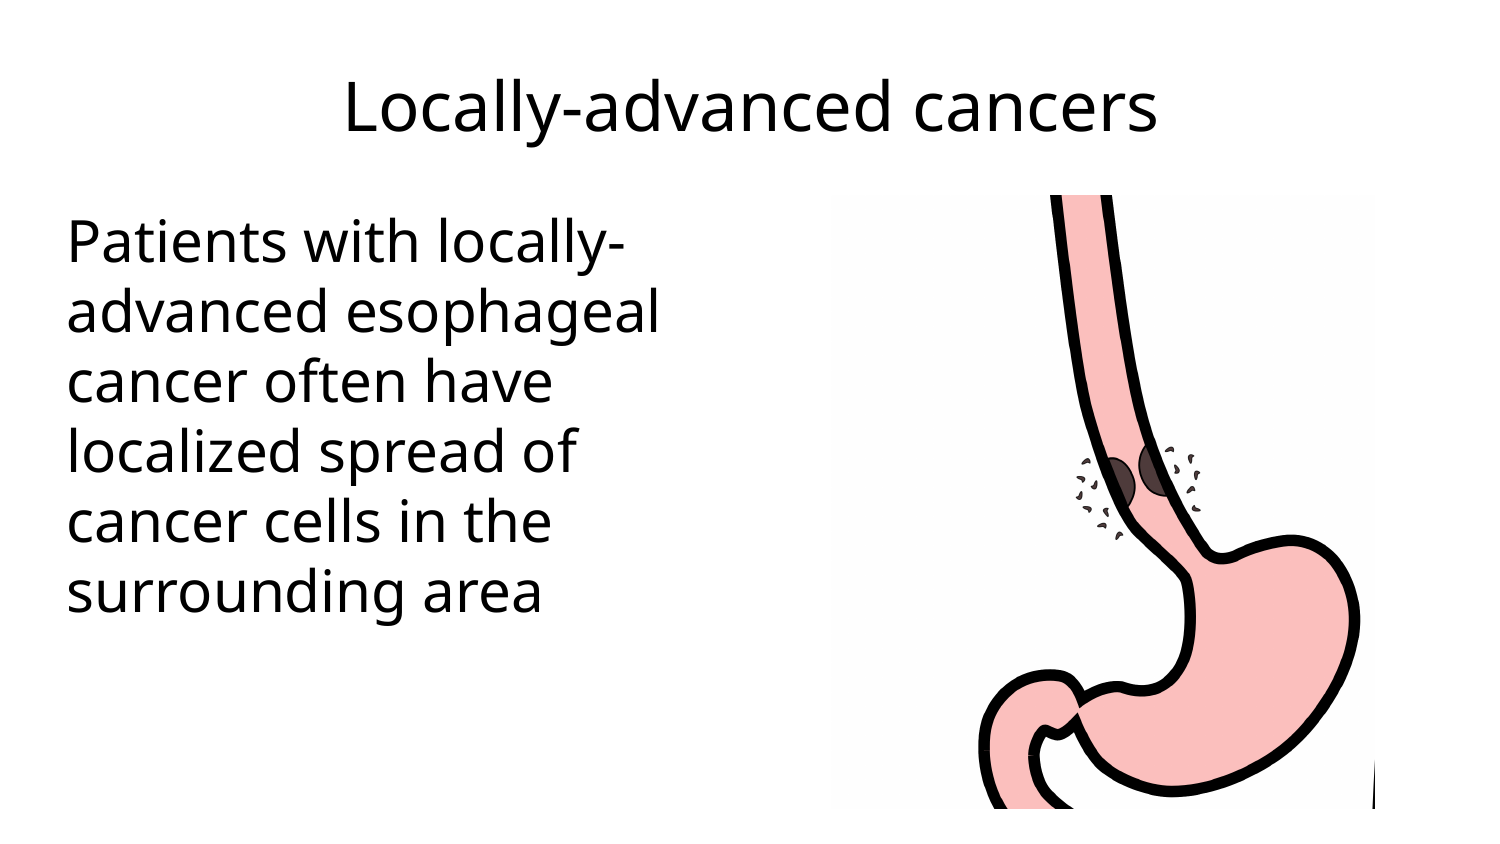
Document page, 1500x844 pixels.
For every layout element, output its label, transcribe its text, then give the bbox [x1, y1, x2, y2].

picture [830, 195, 1376, 809]
list Patients with locally-advanced esophageal cancer often have localized spread of cancer cells in the surrounding area [51, 196, 738, 810]
title Locally-advanced cancers [51, 33, 1451, 175]
